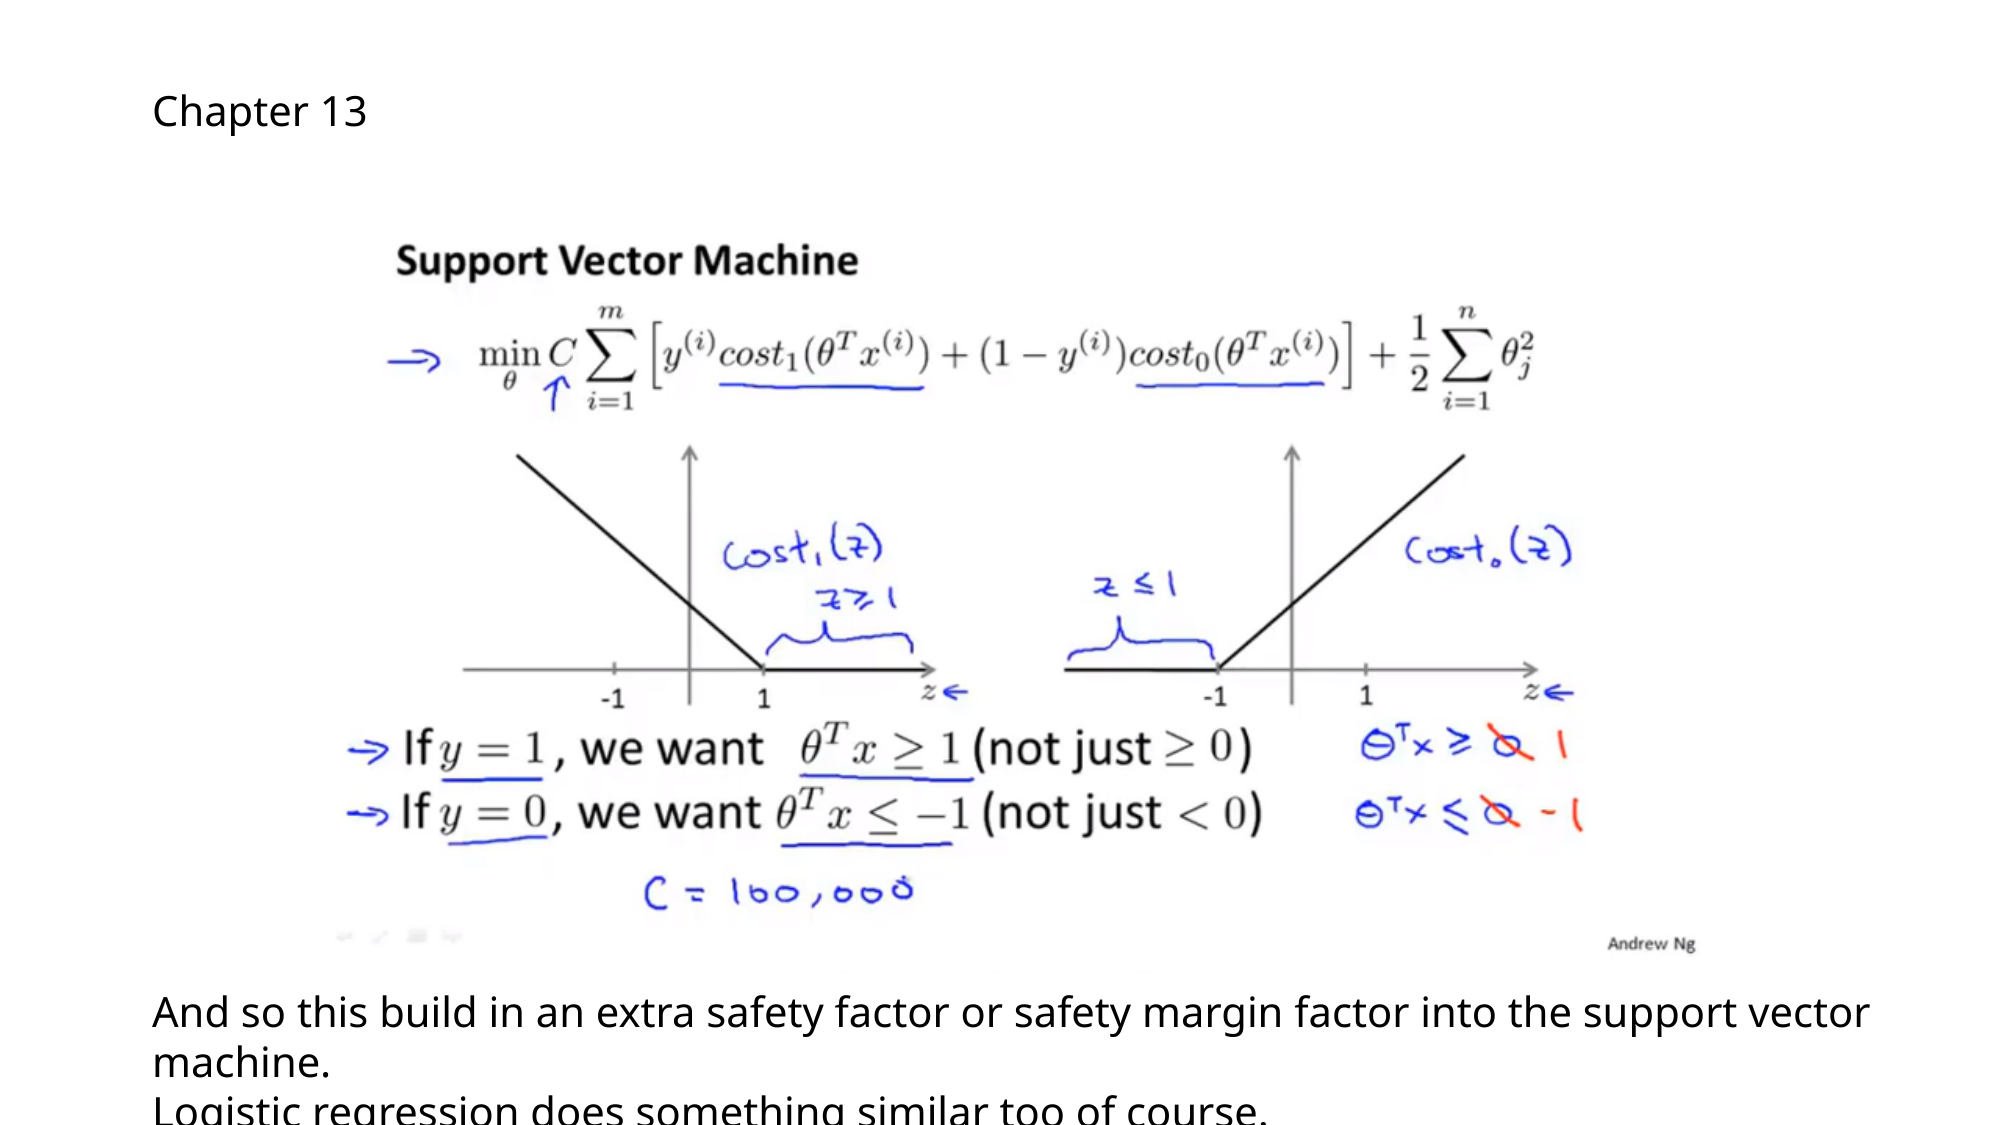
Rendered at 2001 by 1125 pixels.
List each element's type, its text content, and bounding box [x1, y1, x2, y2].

text_box Chapter 13 And so this build in an extra safety factor or safety margin factor into the support vector machine. Logistic regression does something similar too of course. [137, 77, 1926, 1125]
picture [323, 206, 1741, 974]
